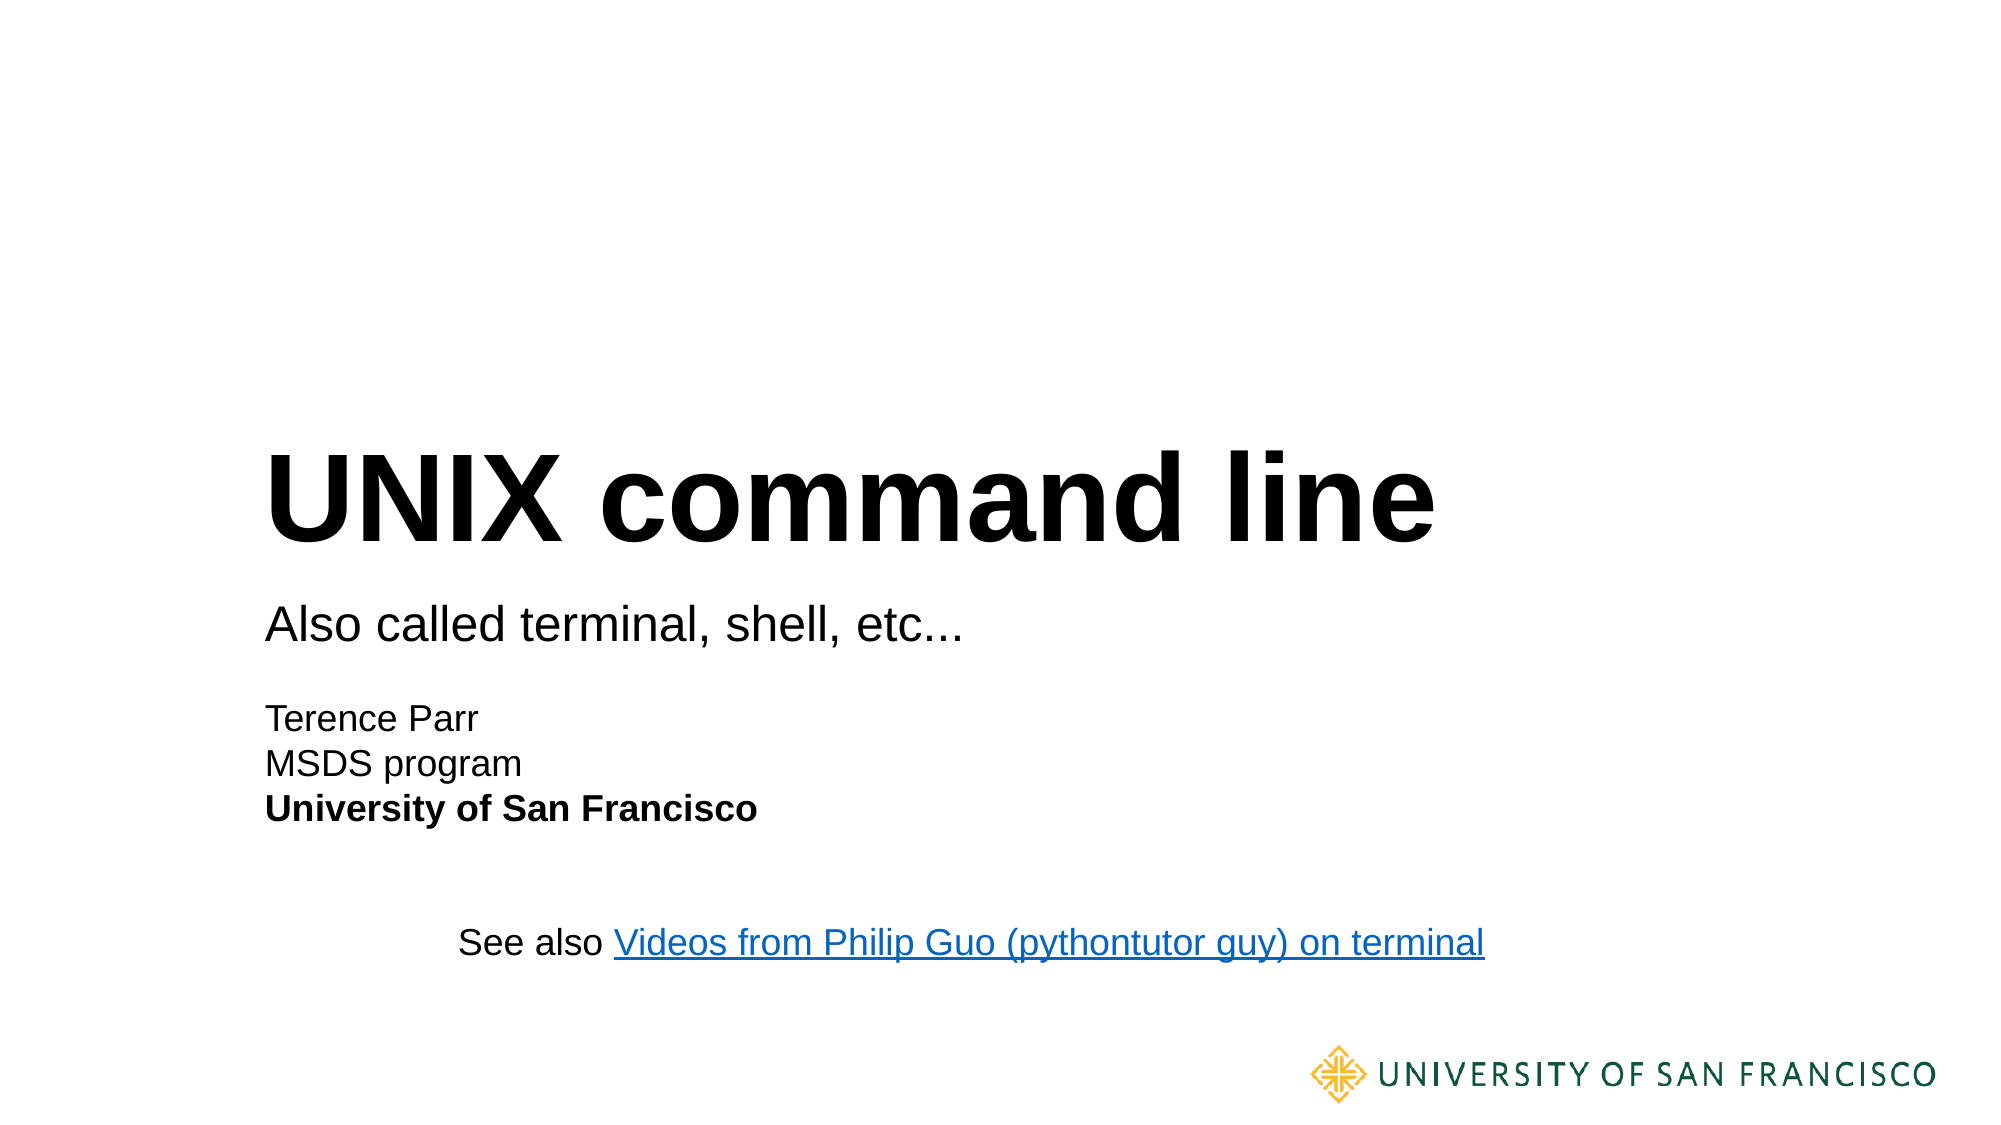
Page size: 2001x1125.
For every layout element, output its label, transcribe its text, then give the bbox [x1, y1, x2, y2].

text_box See also Videos from Philip Guo (pythontutor guy) on terminal [443, 910, 1500, 971]
title UNIX command line [249, 184, 1750, 576]
text_box Terence Parr MSDS program University of San Francisco [249, 686, 1250, 836]
subtitle Also called terminal, shell, etc... [249, 590, 1750, 672]
